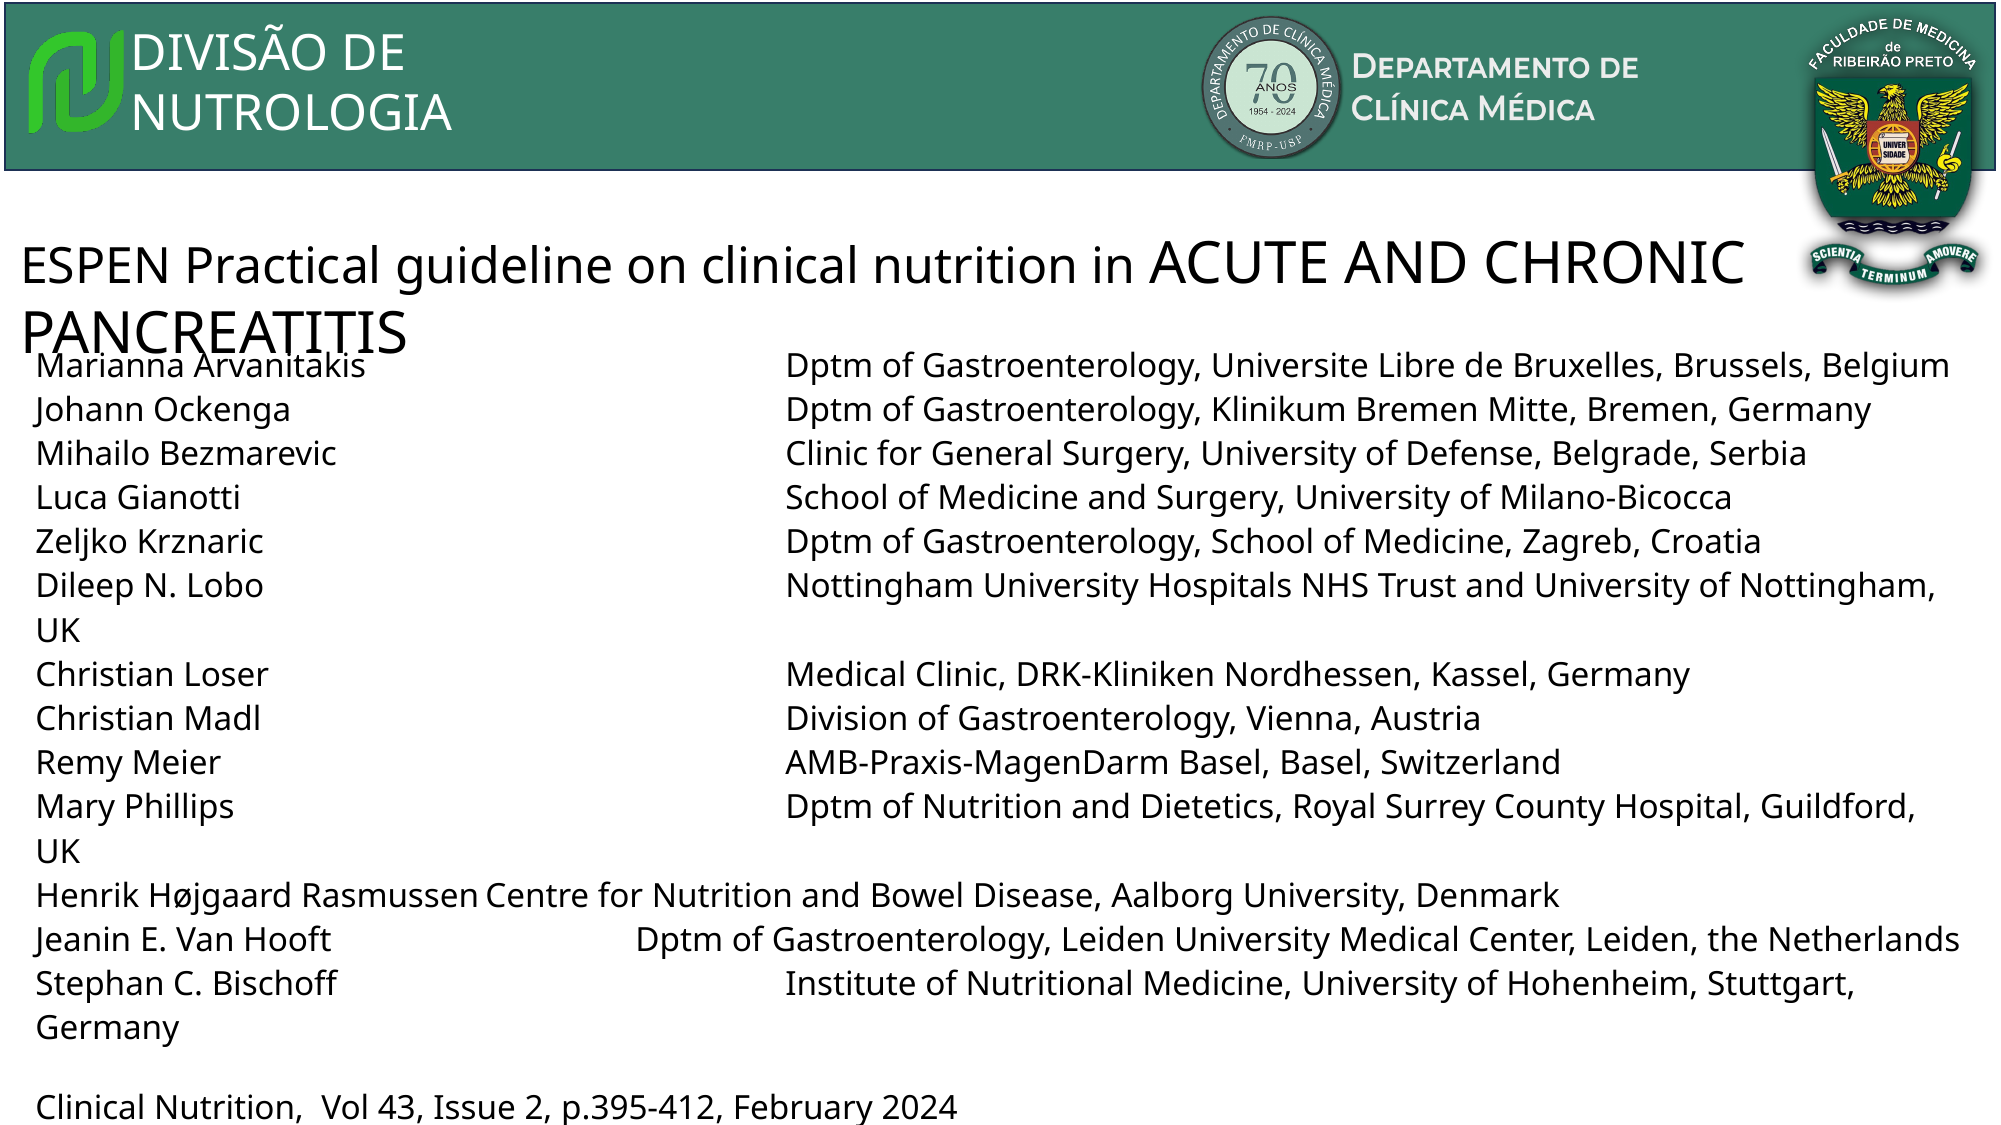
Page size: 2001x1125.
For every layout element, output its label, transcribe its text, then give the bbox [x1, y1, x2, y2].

text_box ESPEN Practical guideline on clinical nutrition in Acute and Chronic Pancreatitis [4, 217, 1995, 373]
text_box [20, 12, 609, 150]
picture [1199, 14, 1641, 159]
text_box [4, 2, 1996, 171]
picture [1807, 18, 1980, 286]
text_box Marianna Arvanitakis Dptm of Gastroenterology, Universite Libre de Bruxelles, Brussels, Belgium Johann Ockenga Dptm of Gastroenterology, Klinikum Bremen Mitte, Bremen, Germany Mihailo Bezmarevic Clinic for General Surgery, University of Defense, Belgrade, Serbia Luca Gianotti School of Medicine and Surgery, University of Milano-Bicocca Zeljko Krznaric Dptm of Gastroenterology, School of Medicine, Zagreb, Croatia Dileep N. Lobo Nottingham University Hospitals NHS Trust and University of Nottingham, UK Christian Loser Medical Clinic, DRK-Kliniken Nordhessen, Kassel, Germany Christian Madl Division of Gastroenterology, Vienna, Austria Remy Meier AMB-Praxis-MagenDarm Basel, Basel, Switzerland Mary Phillips Dptm of Nutrition and Dietetics, Royal Surrey County Hospital, Guildford, UK Henrik Højgaard Rasmussen Centre for Nutrition and Bowel Disease, Aalborg University, Denmark Jeanin E. Van Hooft Dptm of Gastroenterology, Leiden University Medical Center, Leiden, the Netherlands Stephan C. Bischoff Institute of Nutritional Medicine, University of Hohenheim, Stuttgart, Germany Clinical Nutrition, Vol 43, Issue 2, p.395-412, February 2024 https://doi.org/10.1016/j.clnu.2023.12.019 [20, 332, 1980, 1125]
